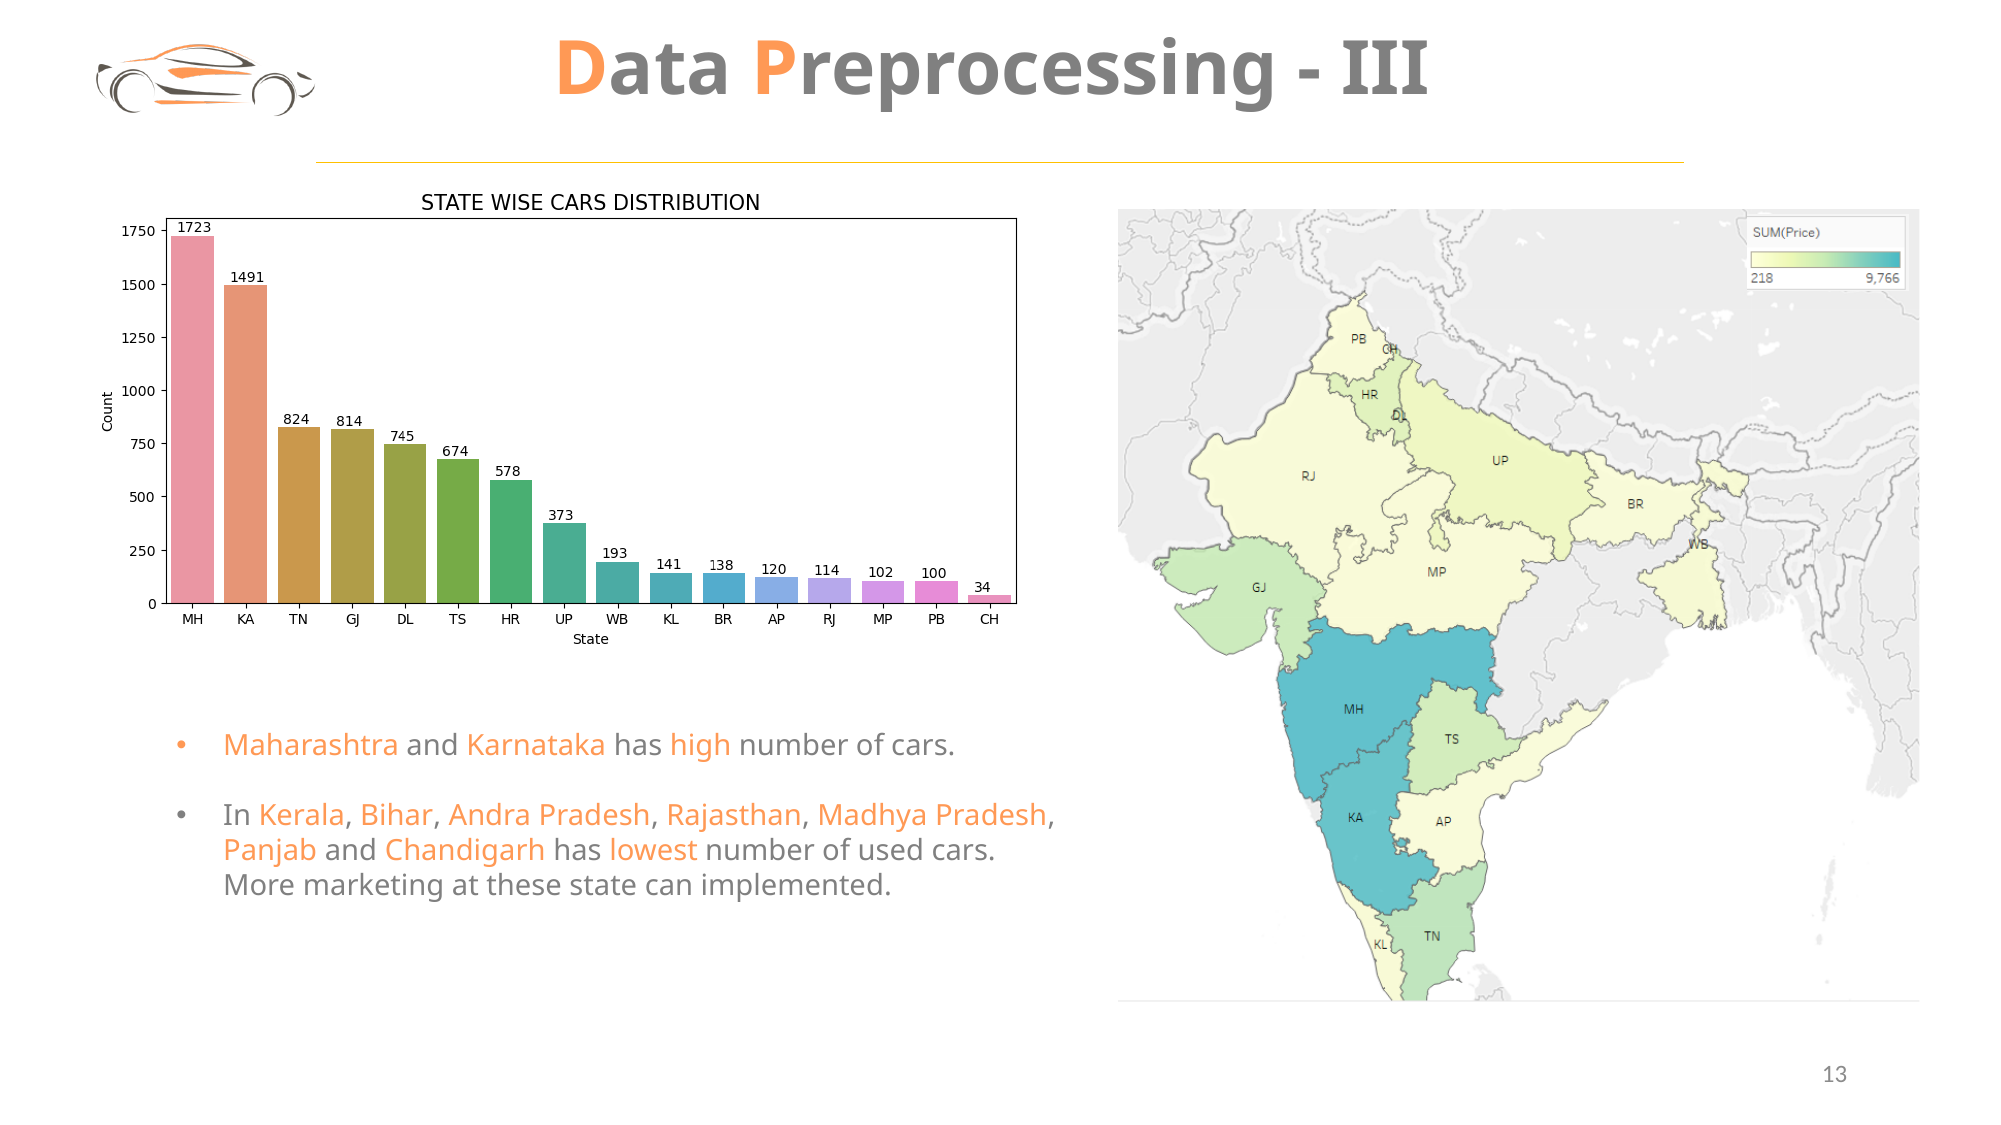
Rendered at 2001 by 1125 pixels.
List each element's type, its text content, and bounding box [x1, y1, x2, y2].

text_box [45, 0, 1855, 233]
picture [91, 184, 1025, 656]
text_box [1117, 209, 1920, 1006]
text_box Maharashtra and Karnataka has high number of cars. In Kerala, Bihar, Andra Pradesh, Rajasthan, Madhya Pradesh, Panjab and Chandigarh has lowest number of used cars. More marketing at these state can implemented. [161, 719, 1072, 944]
slide_number 13 [1412, 1042, 1863, 1103]
